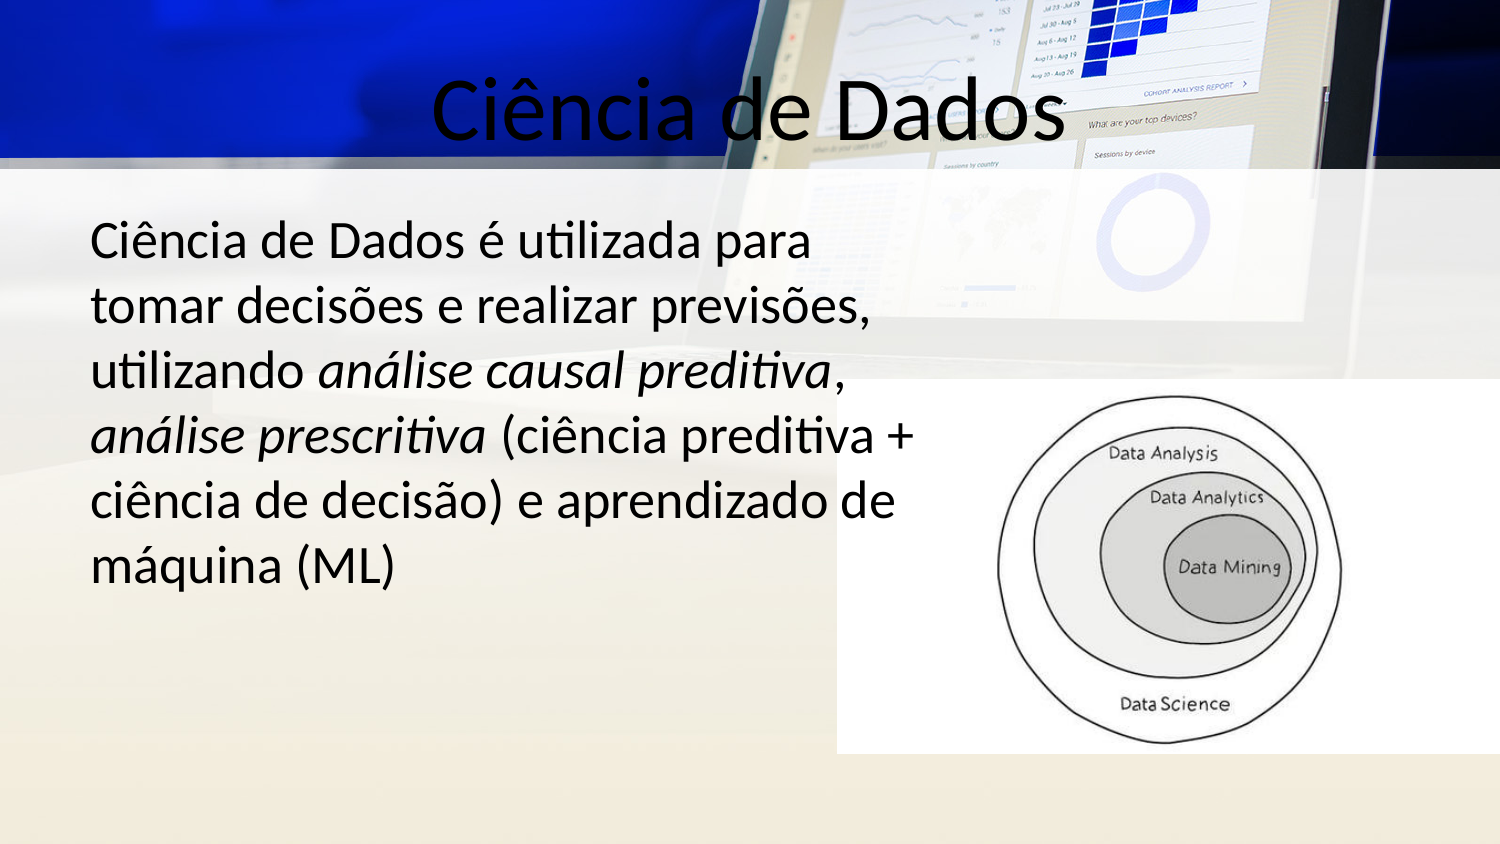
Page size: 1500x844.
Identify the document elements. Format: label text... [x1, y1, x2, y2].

list Ciência de Dados é utilizada para tomar decisões e realizar previsões, utilizando análise causal preditiva, análise prescritiva (ciência preditiva + ciência de decisão) e aprendizado de máquina (ML) [75, 196, 965, 754]
picture [0, 0, 1500, 844]
title Ciência de Dados [75, 33, 1425, 175]
